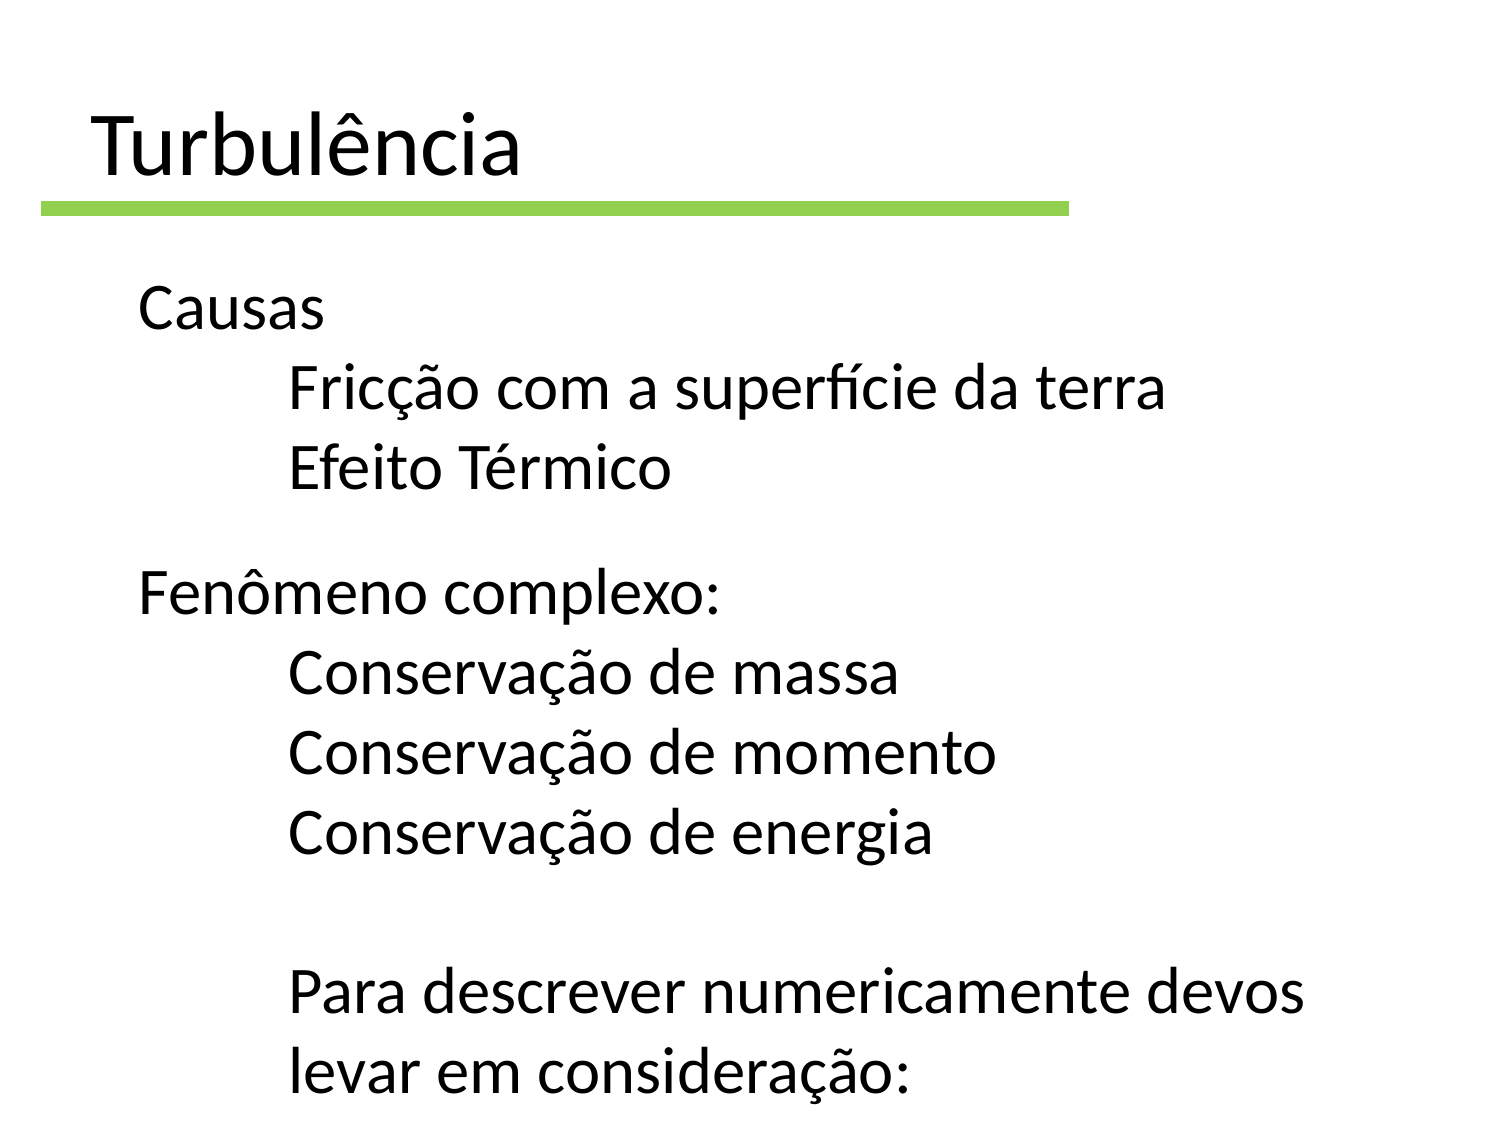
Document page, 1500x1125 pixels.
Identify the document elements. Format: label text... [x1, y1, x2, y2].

title Turbulência [75, 45, 1425, 233]
text_box Causas Fricção com a superfície da terra Efeito Térmico Fenômeno complexo: Conservação de massa Conservação de momento Conservação de energia Para descrever numericamente devos levar em consideração: Temperatura, pressão, umidade, nas em tres dimensões [123, 255, 1400, 1125]
